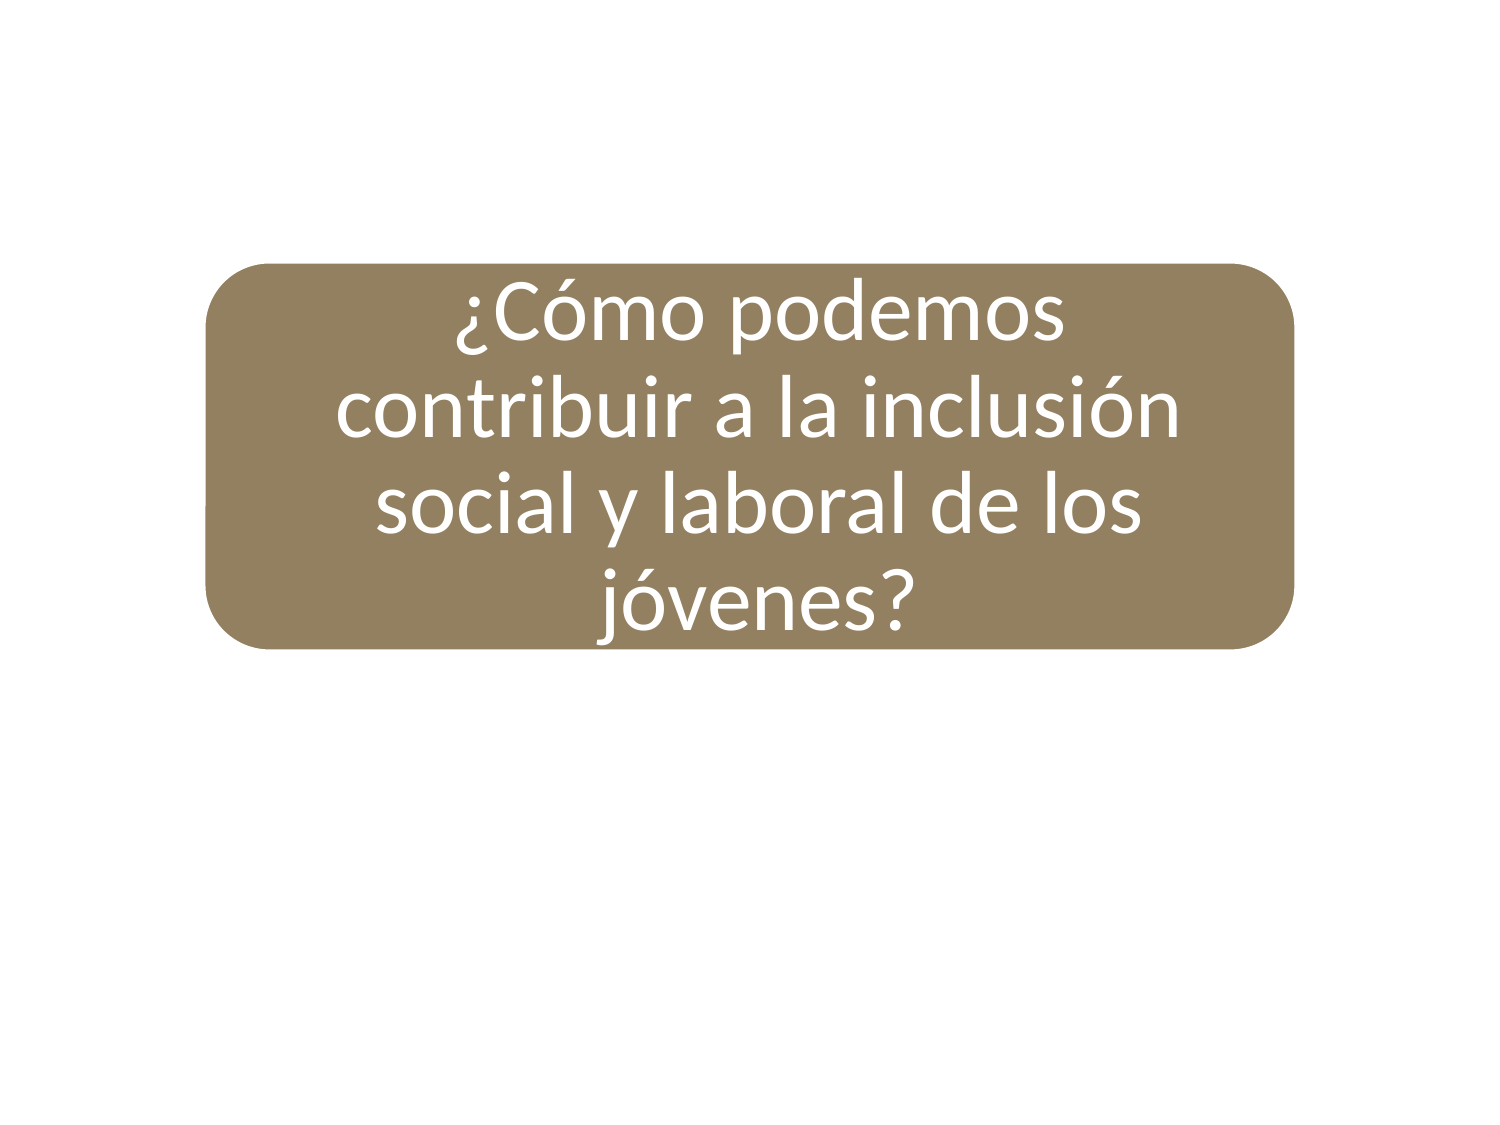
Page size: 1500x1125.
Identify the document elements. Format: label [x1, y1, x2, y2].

text_box [204, 206, 1296, 707]
